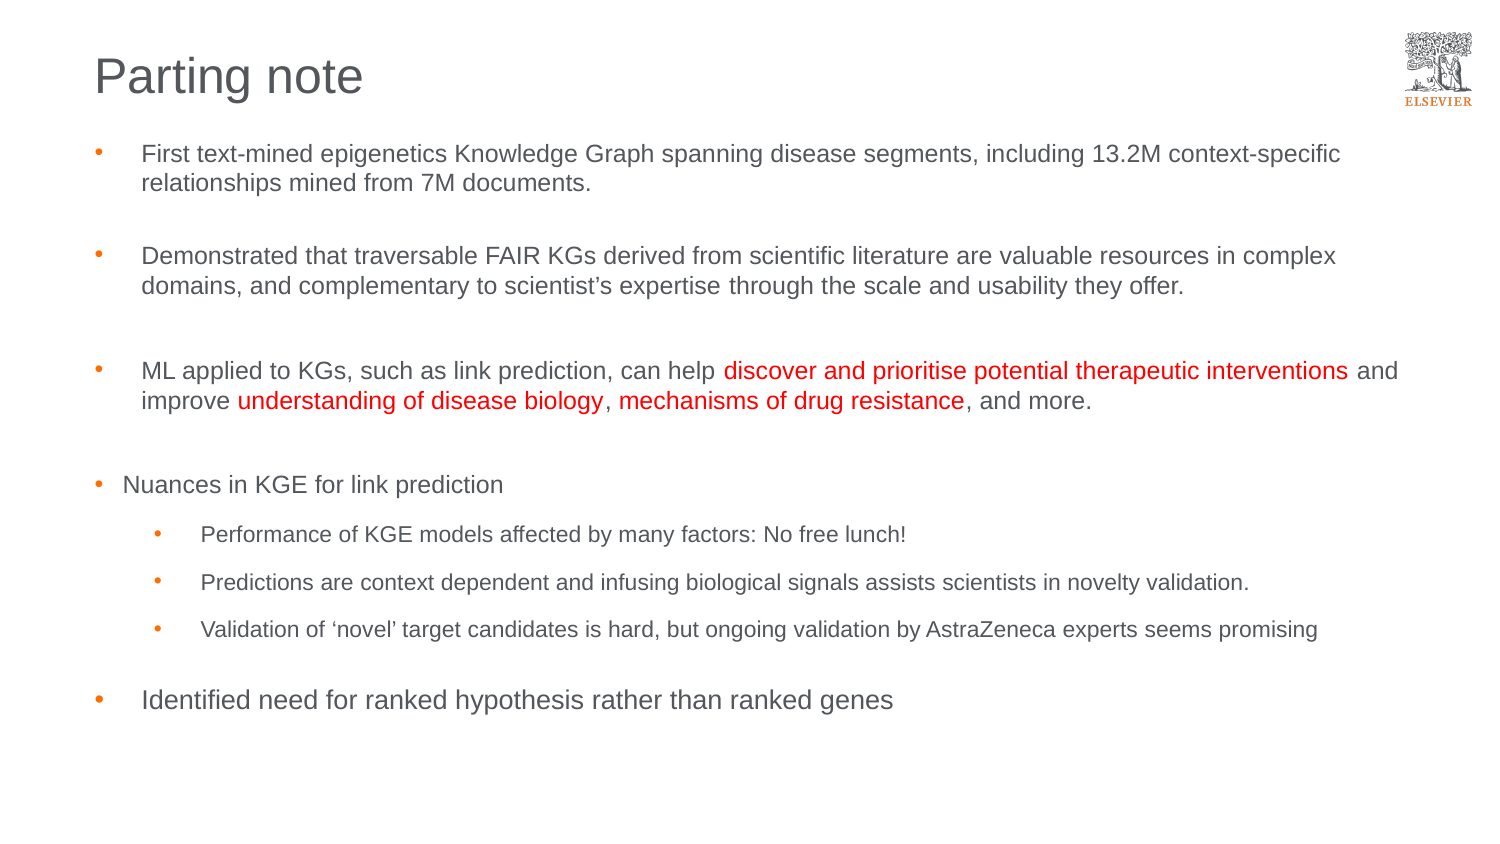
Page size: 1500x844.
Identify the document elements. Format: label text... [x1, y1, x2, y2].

title Parting note [94, 32, 1378, 115]
picture [1405, 32, 1472, 106]
list First text-mined epigenetics Knowledge Graph spanning disease segments, including 13.2M context-specific relationships mined from 7M documents. Demonstrated that traversable FAIR KGs derived from scientific literature are valuable resources in complex domains, and complementary to scientist’s expertise through the scale and usability they offer. ML applied to KGs, such as link prediction, can help discover and prioritise potential therapeutic interventions and improve understanding of disease biology, mechanisms of drug resistance, and more. Nuances in KGE for link prediction Performance of KGE models affected by many factors: No free lunch! Predictions are context dependent and infusing biological signals assists scientists in novelty validation. Validation of ‘novel’ target candidates is hard, but ongoing validation by AstraZeneca experts seems promising Identified need for ranked hypothesis rather than ranked genes [94, 137, 1406, 777]
